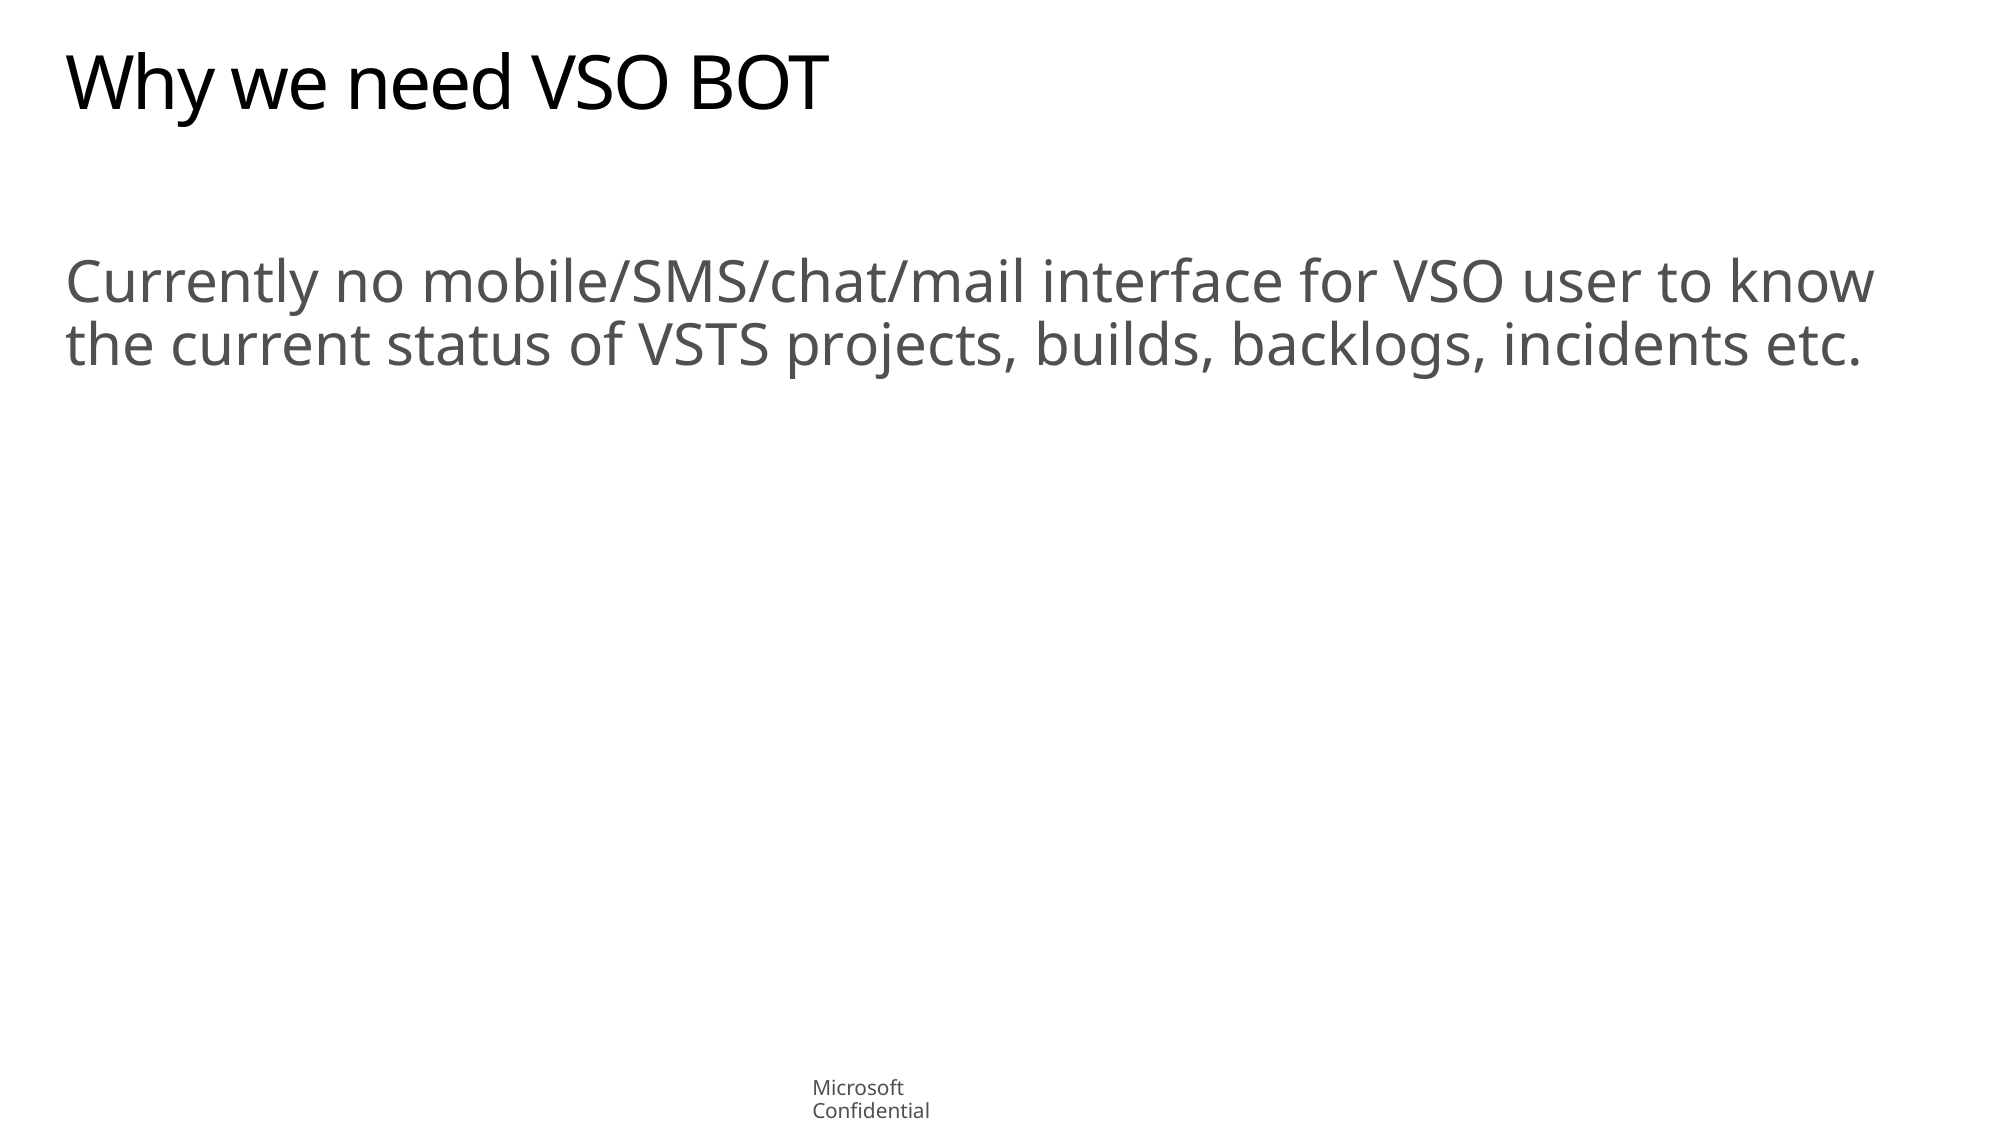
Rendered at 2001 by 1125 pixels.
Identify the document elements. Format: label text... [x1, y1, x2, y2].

title Why we need VSO BOT [41, 29, 1954, 178]
text_box Microsoft Confidential [782, 1055, 1050, 1125]
list Currently no mobile/SMS/chat/mail interface for VSO user to know the current status of VSTS projects, builds, backlogs, incidents etc. [41, 167, 1904, 516]
